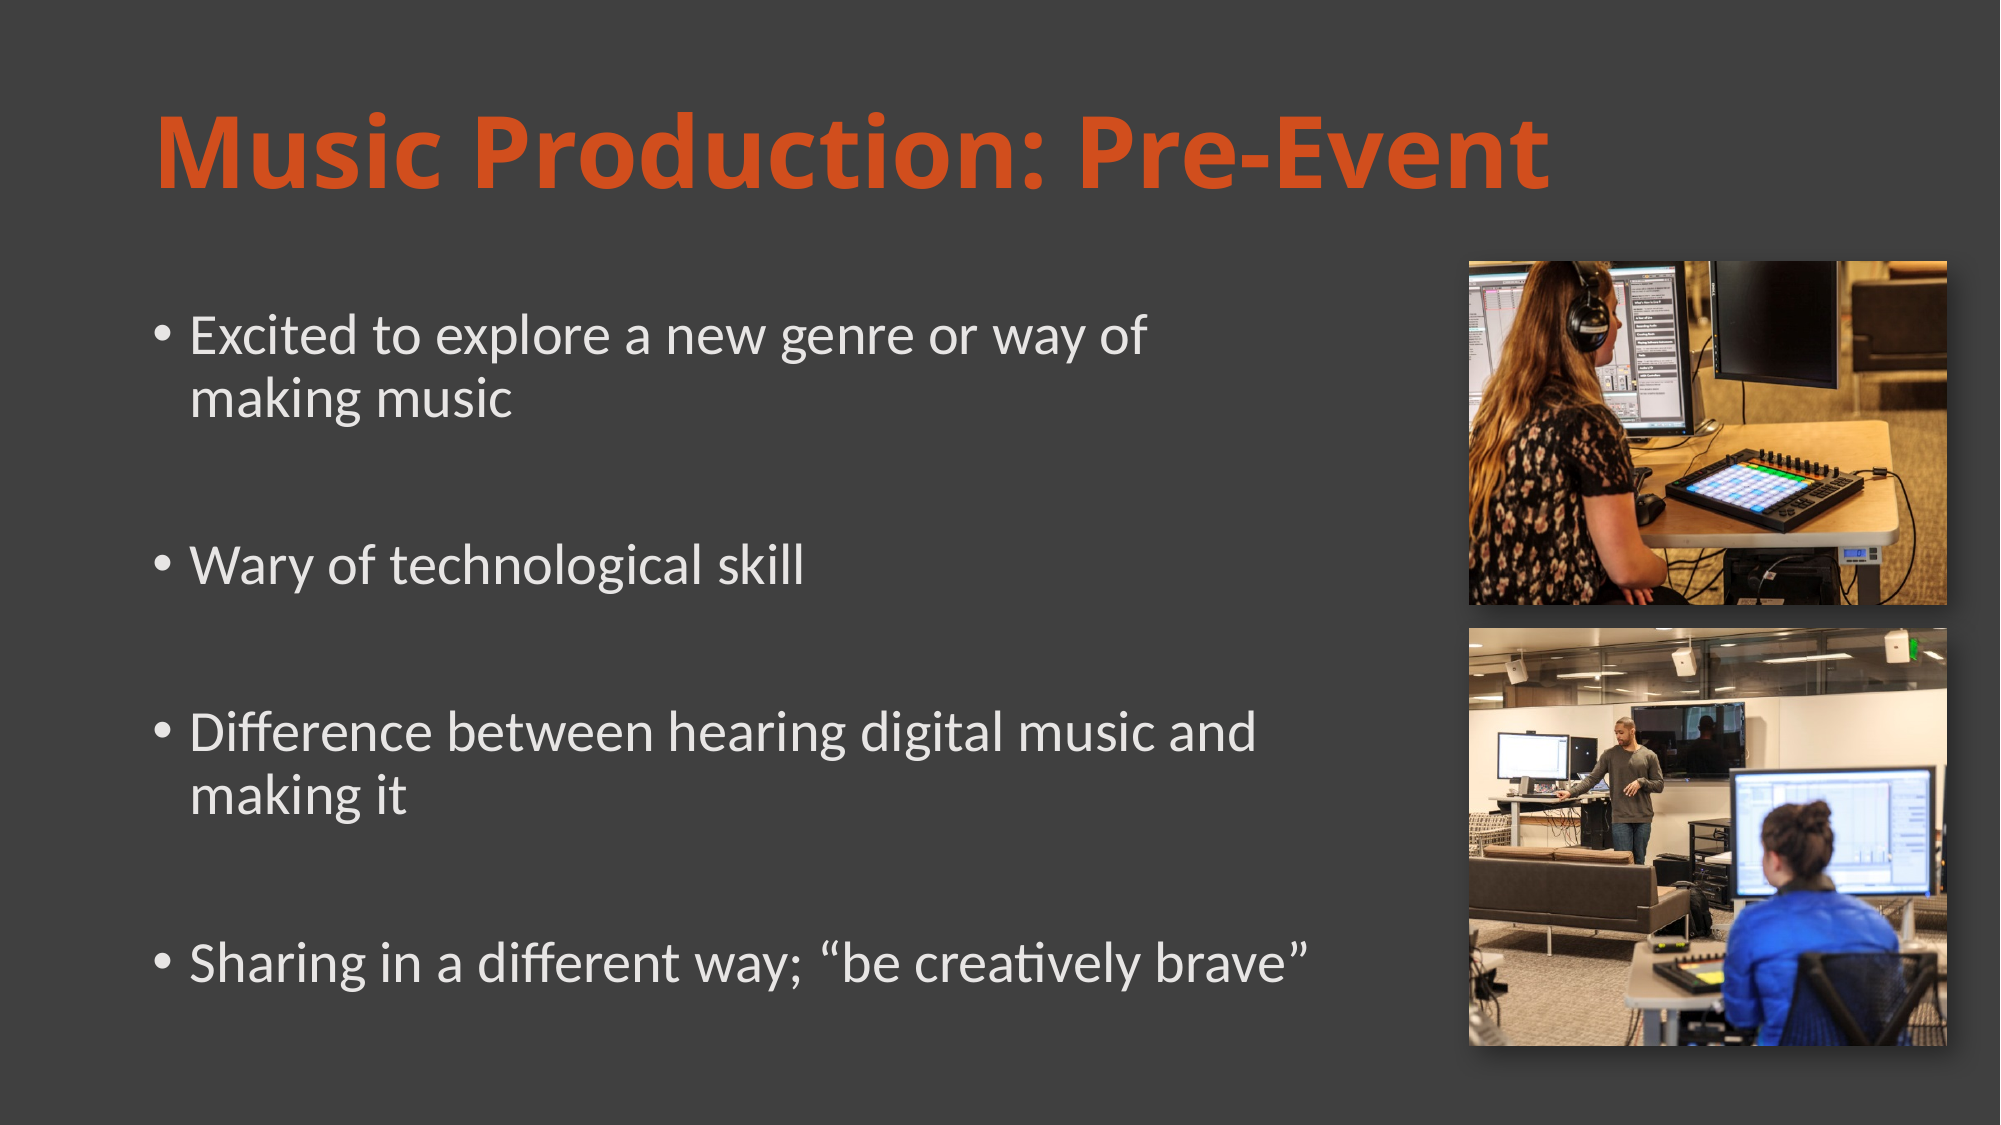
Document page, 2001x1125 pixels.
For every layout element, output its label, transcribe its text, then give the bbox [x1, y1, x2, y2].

title Music Production: Pre-Event [137, 0, 1863, 218]
list Excited to explore a new genre or way of making music Wary of technological skill Difference between hearing digital music and making it Sharing in a different way; “be creatively brave” [137, 296, 1343, 1011]
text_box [1469, 261, 1947, 1046]
